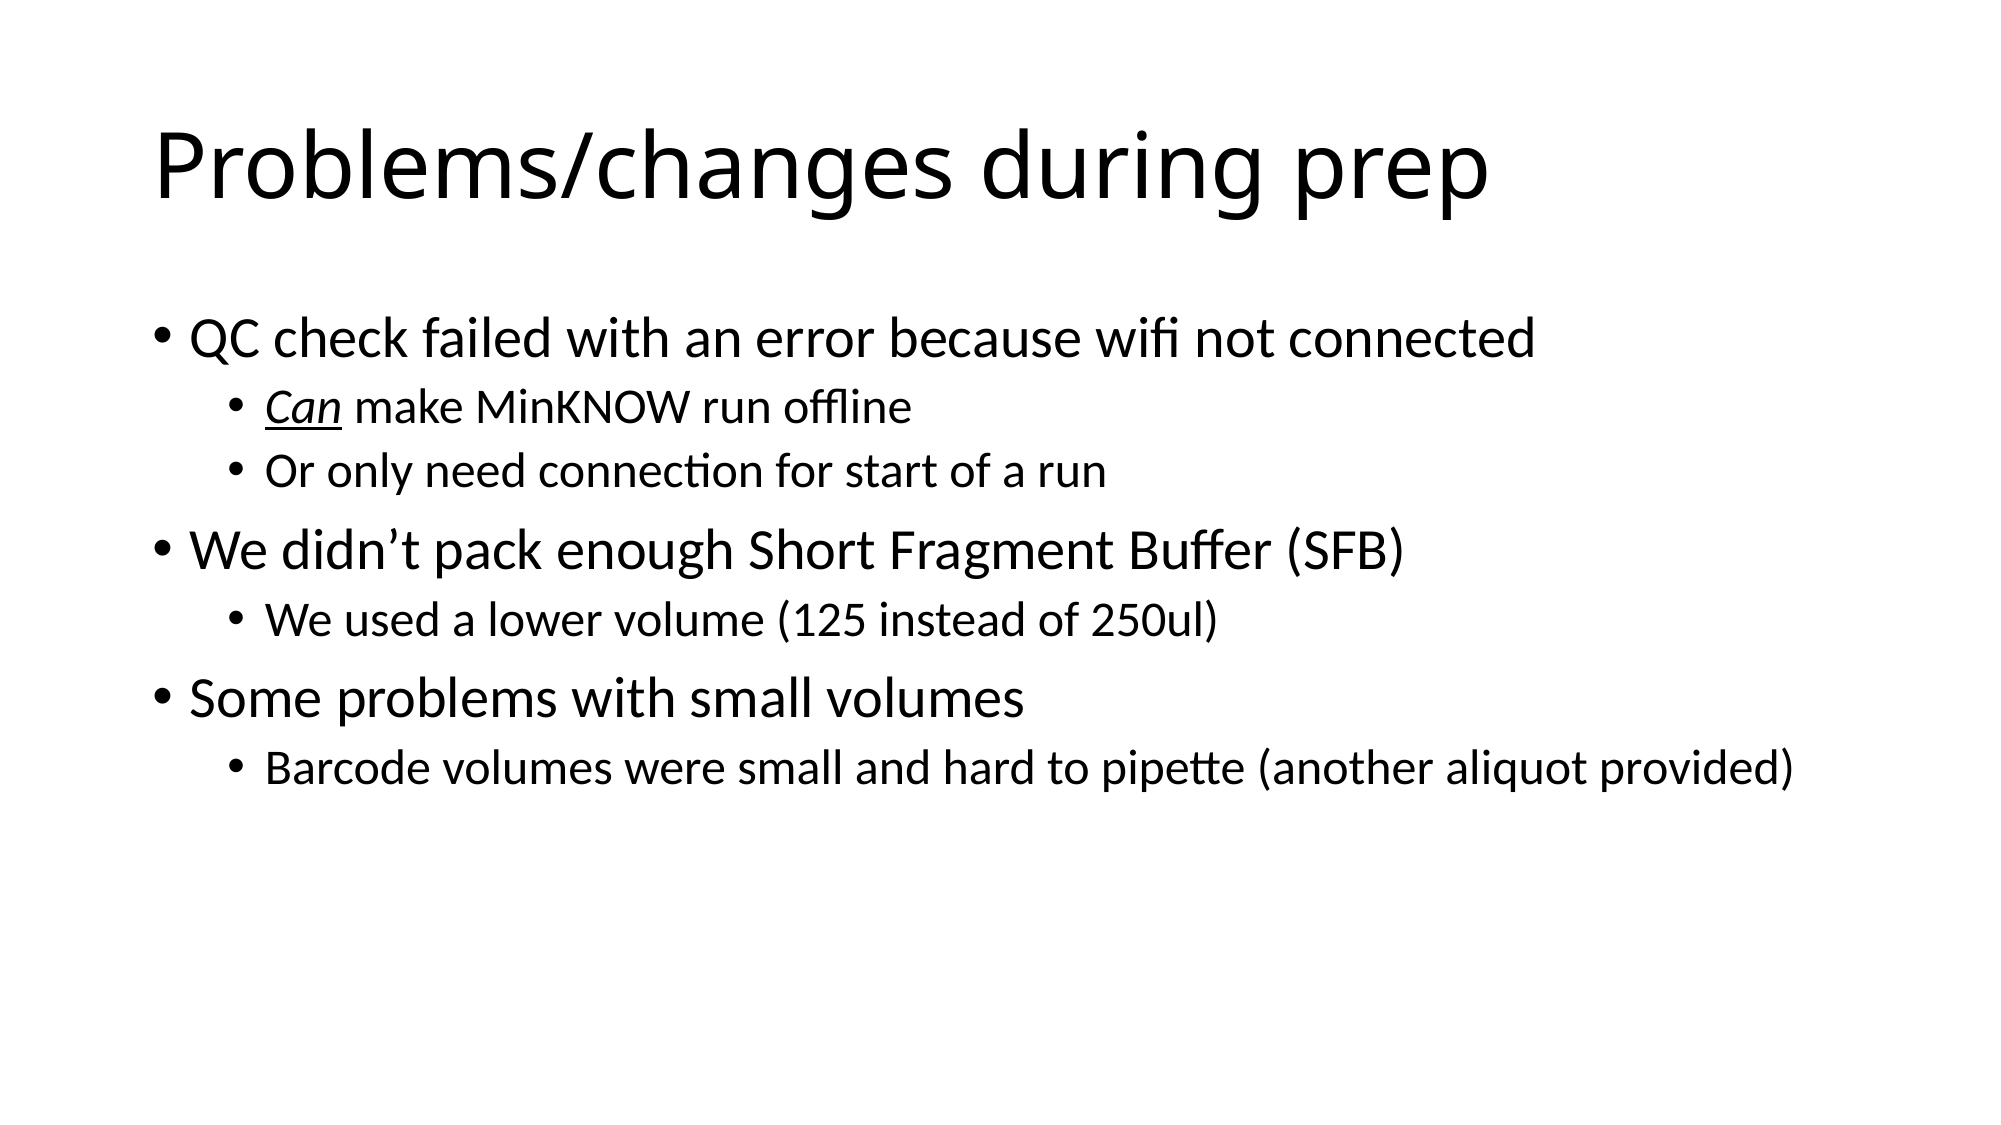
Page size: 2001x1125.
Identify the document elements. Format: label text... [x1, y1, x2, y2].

list QC check failed with an error because wifi not connected Can make MinKNOW run offline Or only need connection for start of a run We didn’t pack enough Short Fragment Buffer (SFB) We used a lower volume (125 instead of 250ul) Some problems with small volumes Barcode volumes were small and hard to pipette (another aliquot provided) [137, 299, 1863, 1014]
title Problems/changes during prep [137, 59, 1863, 278]
